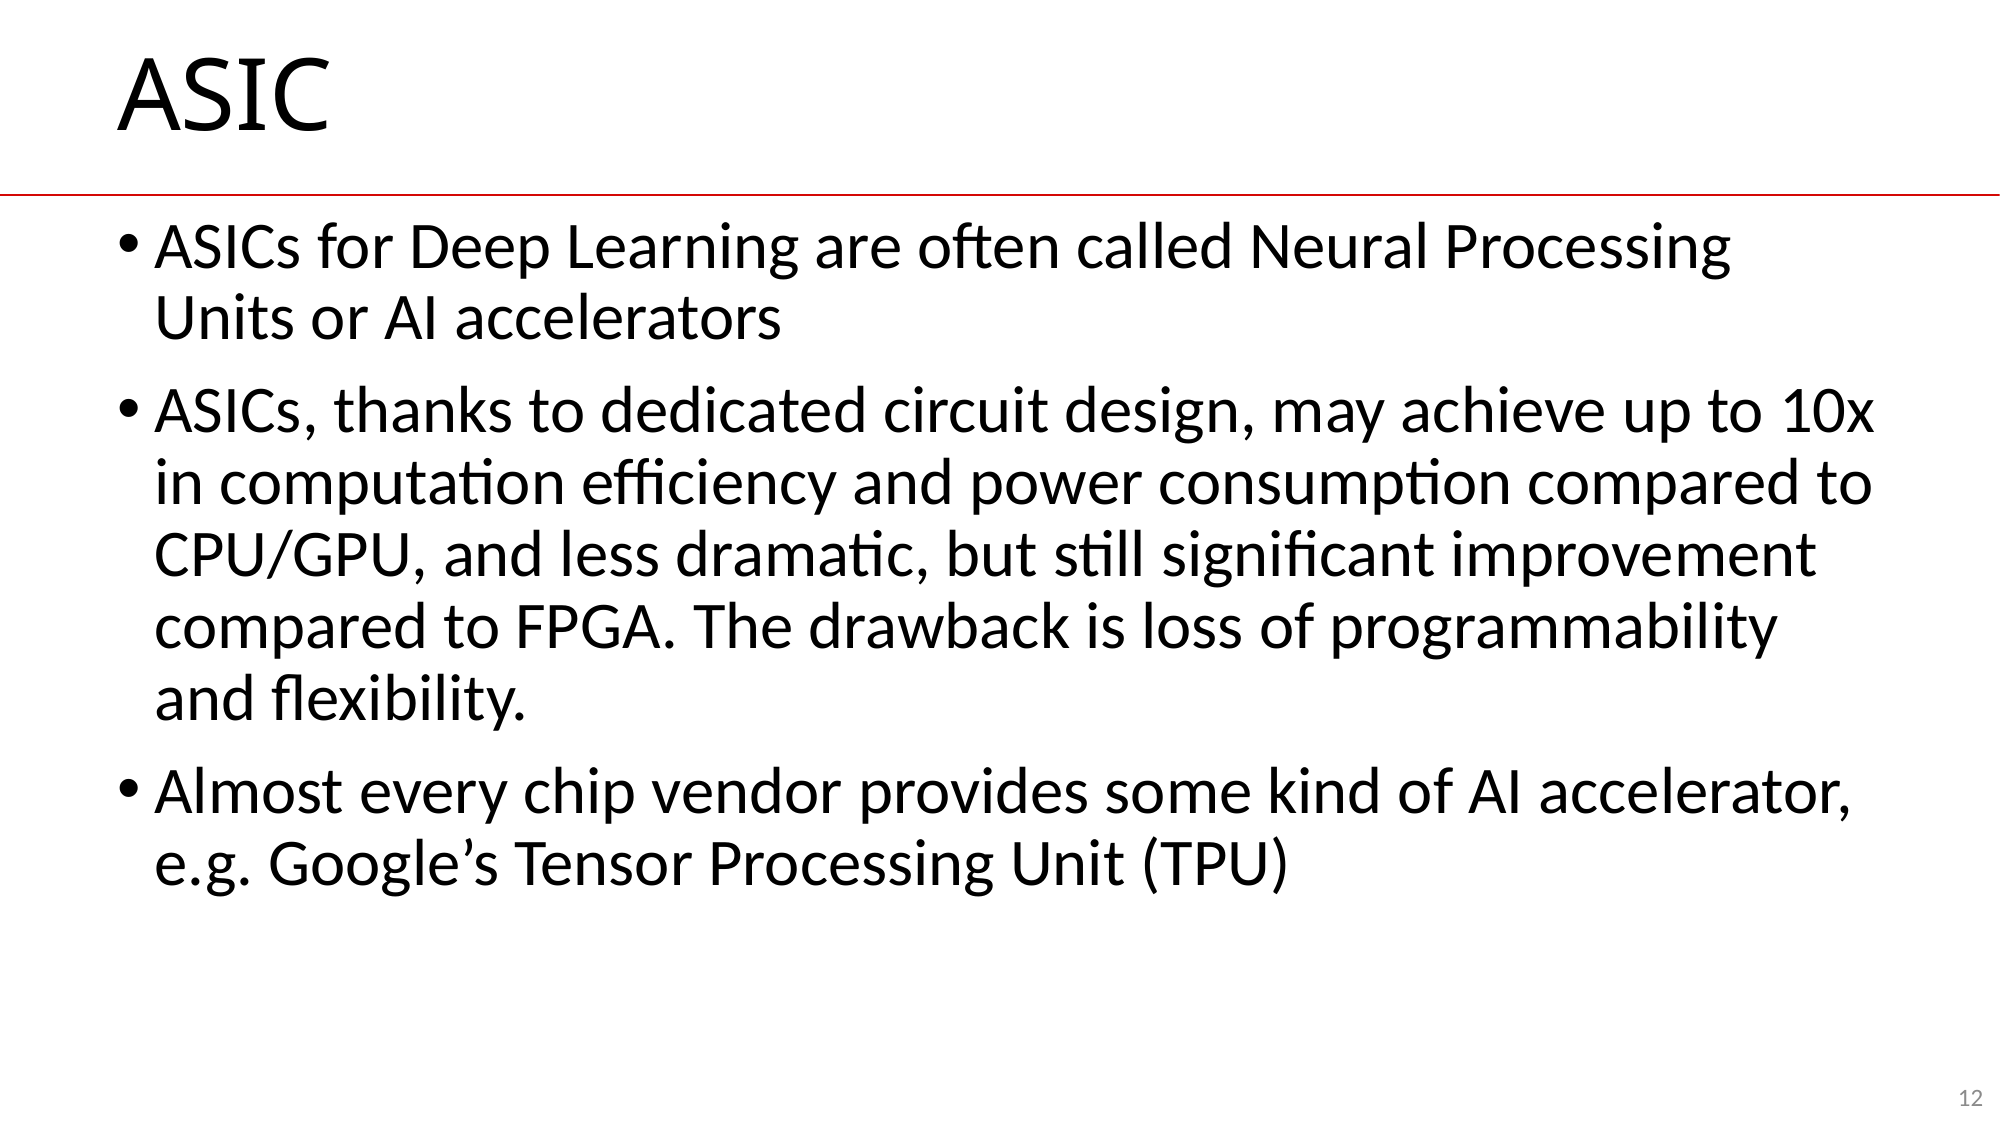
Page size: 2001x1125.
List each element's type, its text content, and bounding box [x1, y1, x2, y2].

list ASICs for Deep Learning are often called Neural Processing Units or AI accelerators ASICs, thanks to dedicated circuit design, may achieve up to 10x in computation efficiency and power consumption compared to CPU/GPU, and less dramatic, but still significant improvement compared to FPGA. The drawback is loss of programmability and flexibility. Almost every chip vendor provides some kind of AI accelerator, e.g. Google’s Tensor Processing Unit (TPU) [102, 203, 1899, 1056]
title ASIC [102, 10, 1899, 186]
slide_number 12 [1548, 1066, 1999, 1125]
